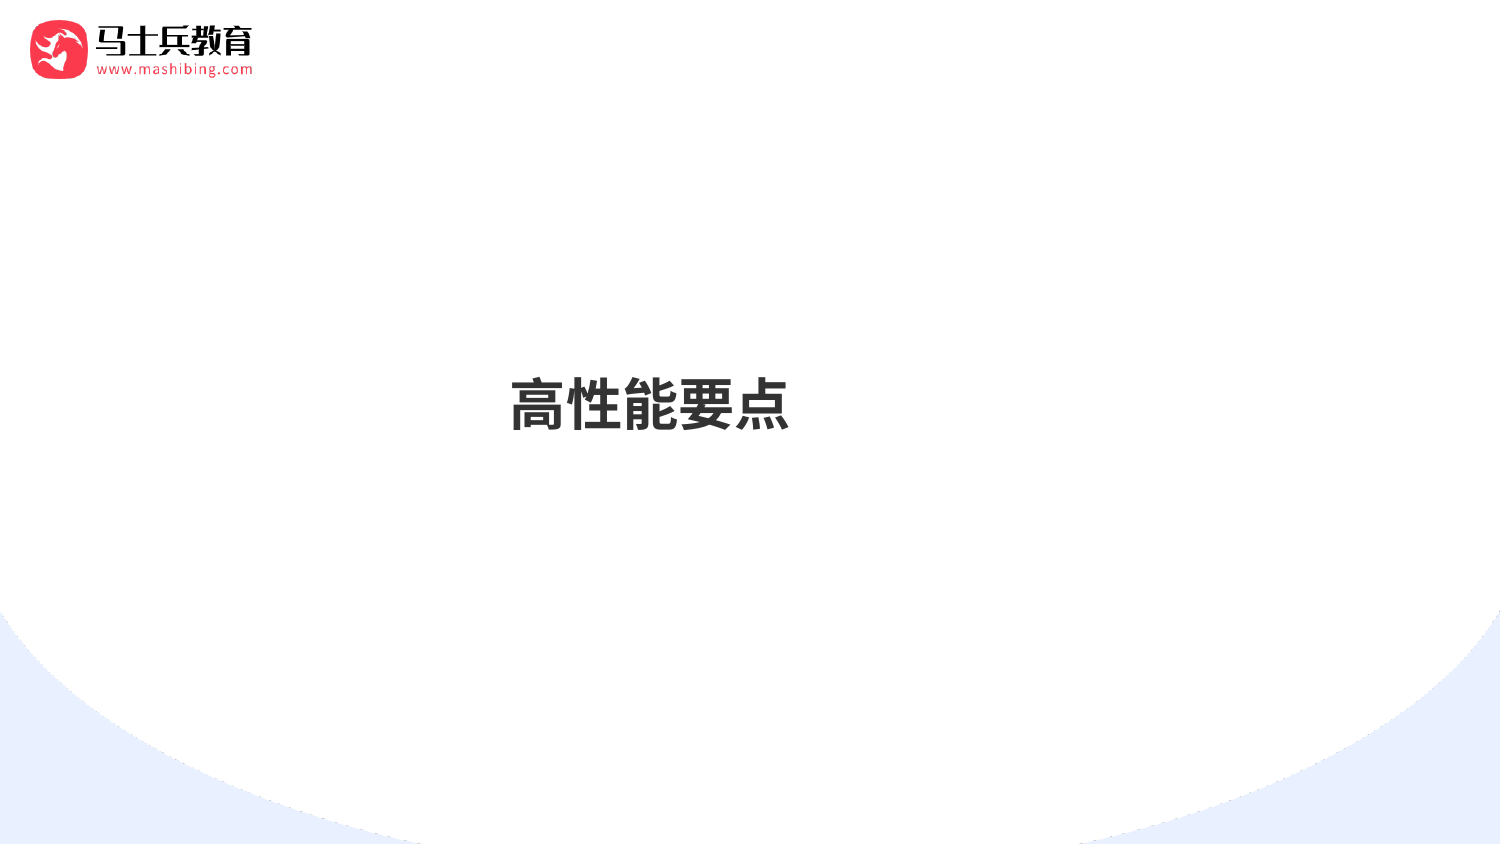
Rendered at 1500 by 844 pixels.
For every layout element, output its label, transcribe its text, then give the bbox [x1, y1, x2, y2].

picture [30, 20, 252, 79]
text_box 高性能要点 [494, 271, 1128, 610]
picture [0, 610, 1500, 844]
